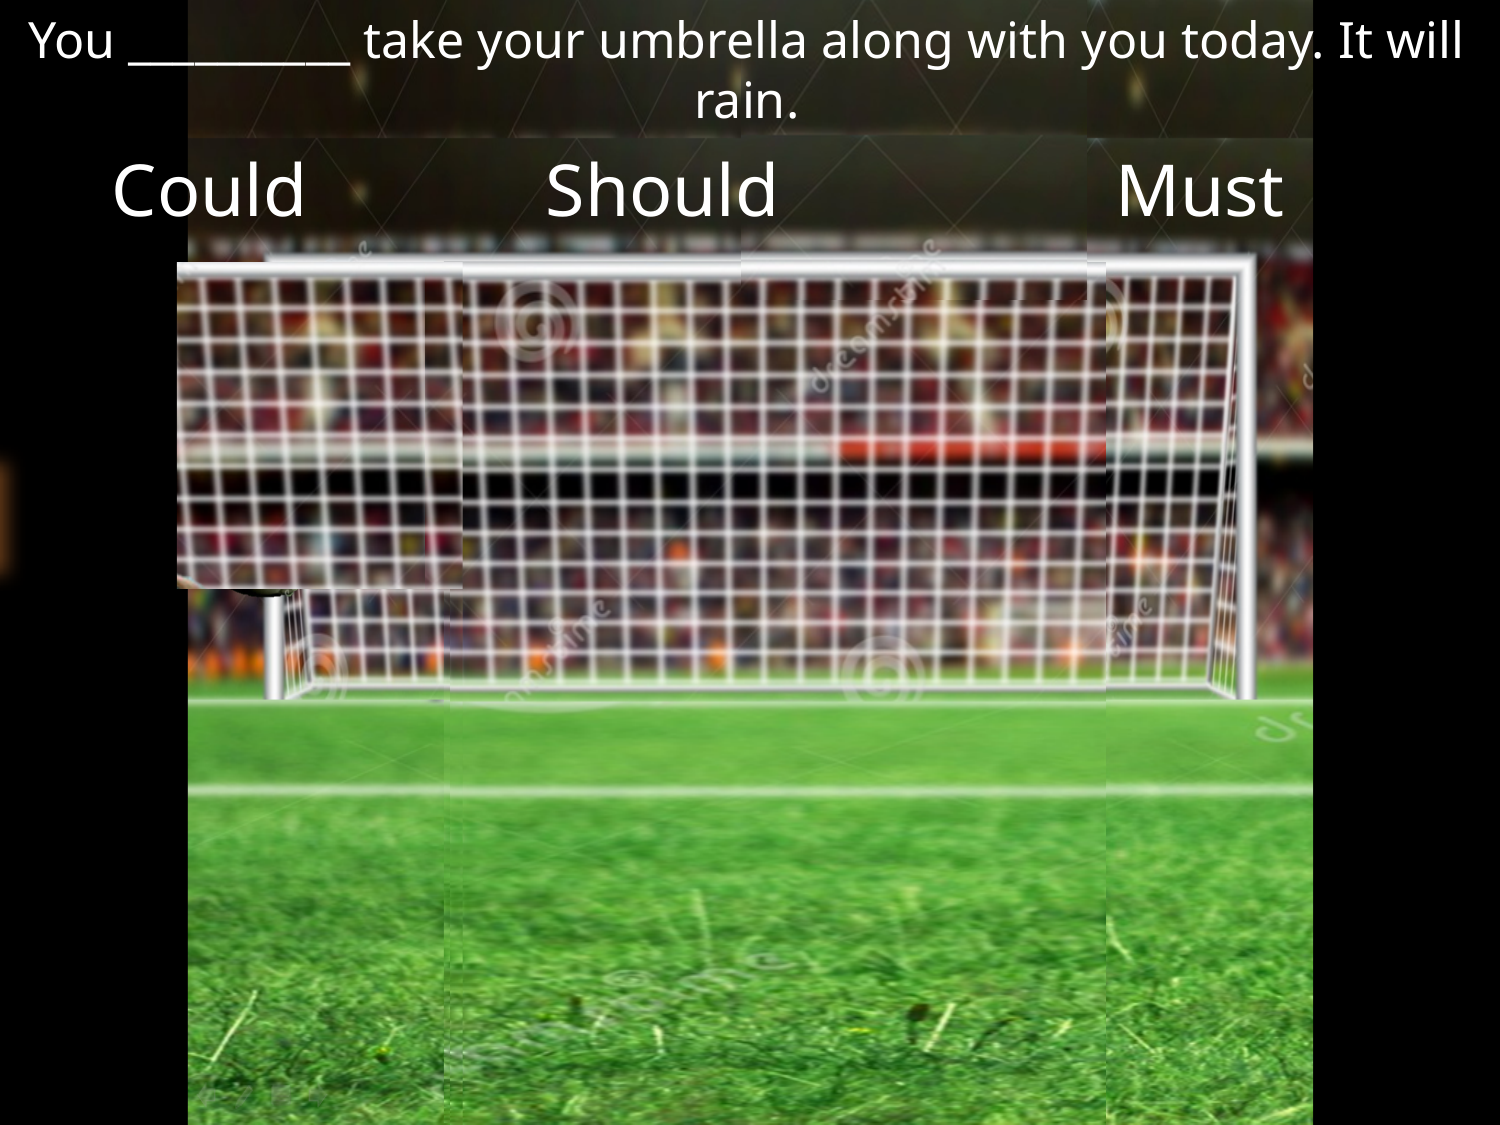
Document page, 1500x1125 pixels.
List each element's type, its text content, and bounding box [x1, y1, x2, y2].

title You __________ take your umbrella along with you today. It will rain. [0, 0, 735, 150]
title You __________ take your umbrella along with you today. It will rain. [1093, 0, 1497, 150]
picture [0, 0, 1500, 1125]
text_box Must [1093, 150, 1413, 239]
text_box Could [0, 150, 423, 239]
text_box [1093, 246, 1500, 488]
text_box Should [450, 137, 735, 239]
text_box [24, 246, 735, 488]
